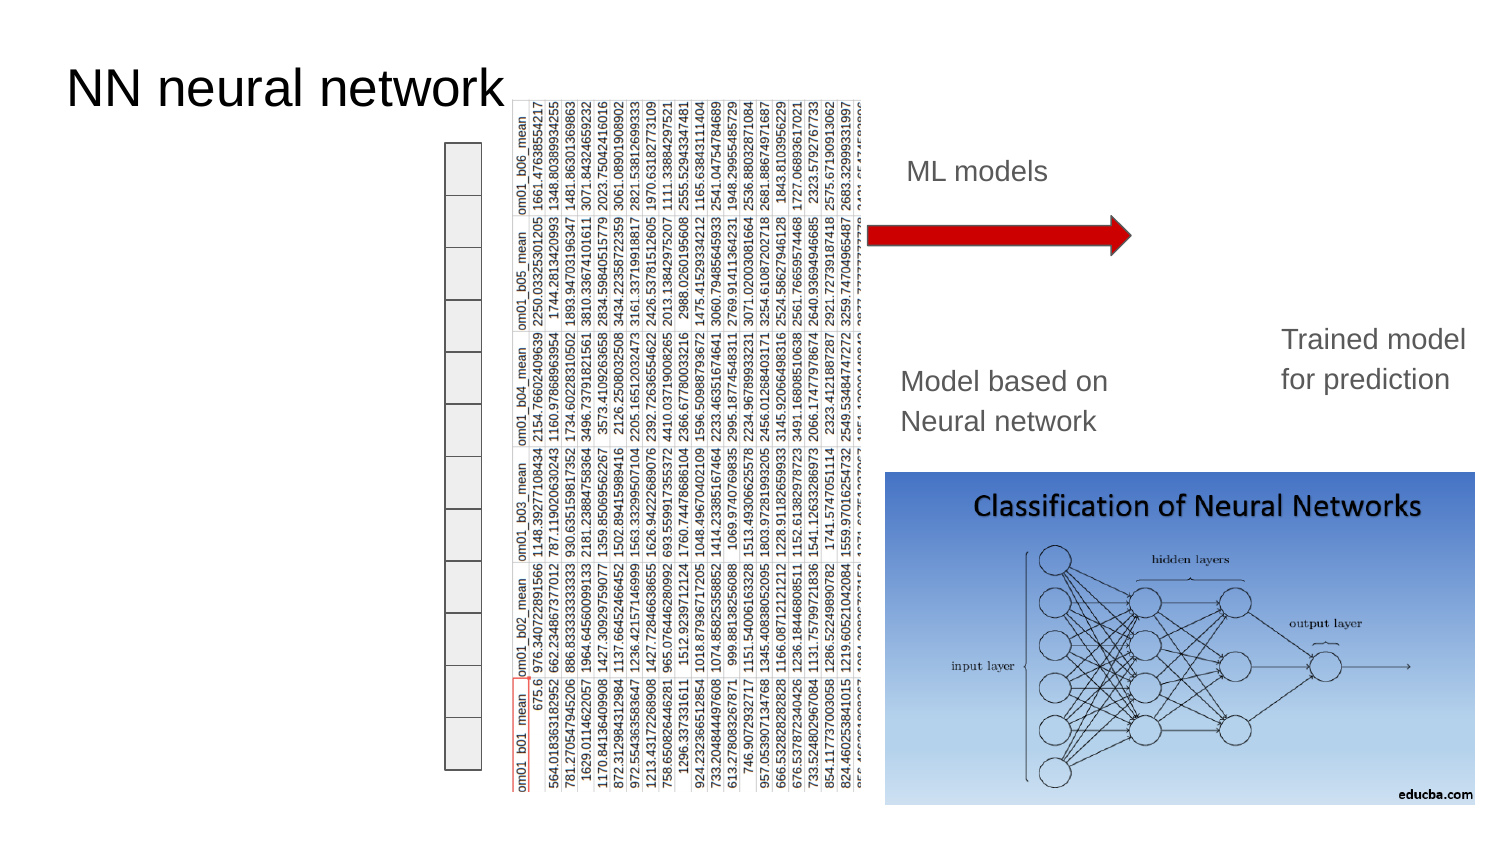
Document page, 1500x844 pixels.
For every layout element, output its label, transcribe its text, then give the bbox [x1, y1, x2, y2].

text_box [445, 247, 482, 270]
text_box [445, 143, 482, 195]
text_box Model based on Neural network [1037, 341, 1160, 467]
text_box [445, 200, 482, 247]
text_box [445, 665, 482, 717]
text_box [445, 628, 482, 665]
text_box [445, 723, 482, 770]
text_box [867, 225, 891, 246]
title NN neural network [51, 38, 1449, 133]
text_box Trained model for prediction [1266, 299, 1500, 411]
text_box ML models [891, 133, 1212, 291]
picture [340, 133, 1476, 806]
